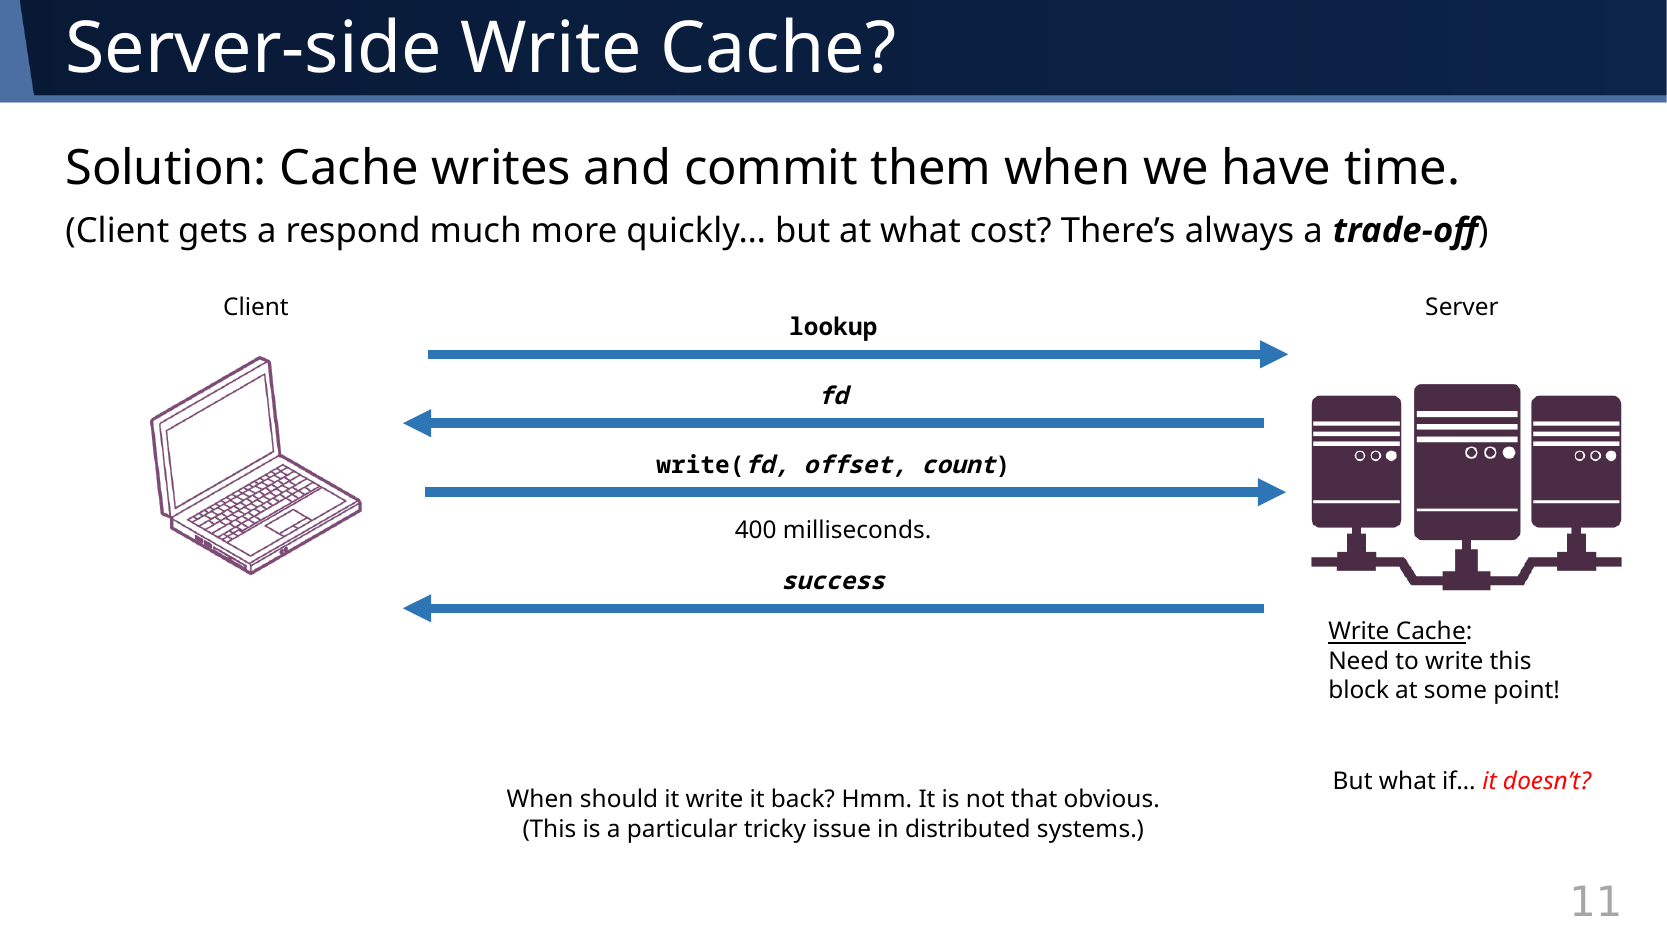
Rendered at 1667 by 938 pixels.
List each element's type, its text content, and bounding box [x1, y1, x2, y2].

text_box lookup [774, 303, 893, 348]
picture [0, 0, 1667, 938]
text_box success [766, 557, 900, 602]
text_box fd [803, 372, 863, 417]
text_box Client [140, 284, 372, 329]
list Solution: Cache writes and commit them when we have time. (Client gets a respond much more quickly… but at what cost? There’s always a trade-off) [50, 134, 1623, 846]
text_box Server [1410, 284, 1514, 329]
text_box 400 milliseconds. [720, 507, 947, 552]
text_box write(fd, offset, count) [641, 441, 1026, 486]
text_box Write Cache: Need to write this block at some point! [1313, 644, 1575, 711]
title Server-side Write Cache? [50, 3, 1667, 97]
text_box But what if… it doesn’t? [1317, 758, 1606, 803]
text_box When should it write it back? Hmm. It is not that obvious. (This is a particular tricky issue in distributed systems.) [491, 776, 1175, 850]
